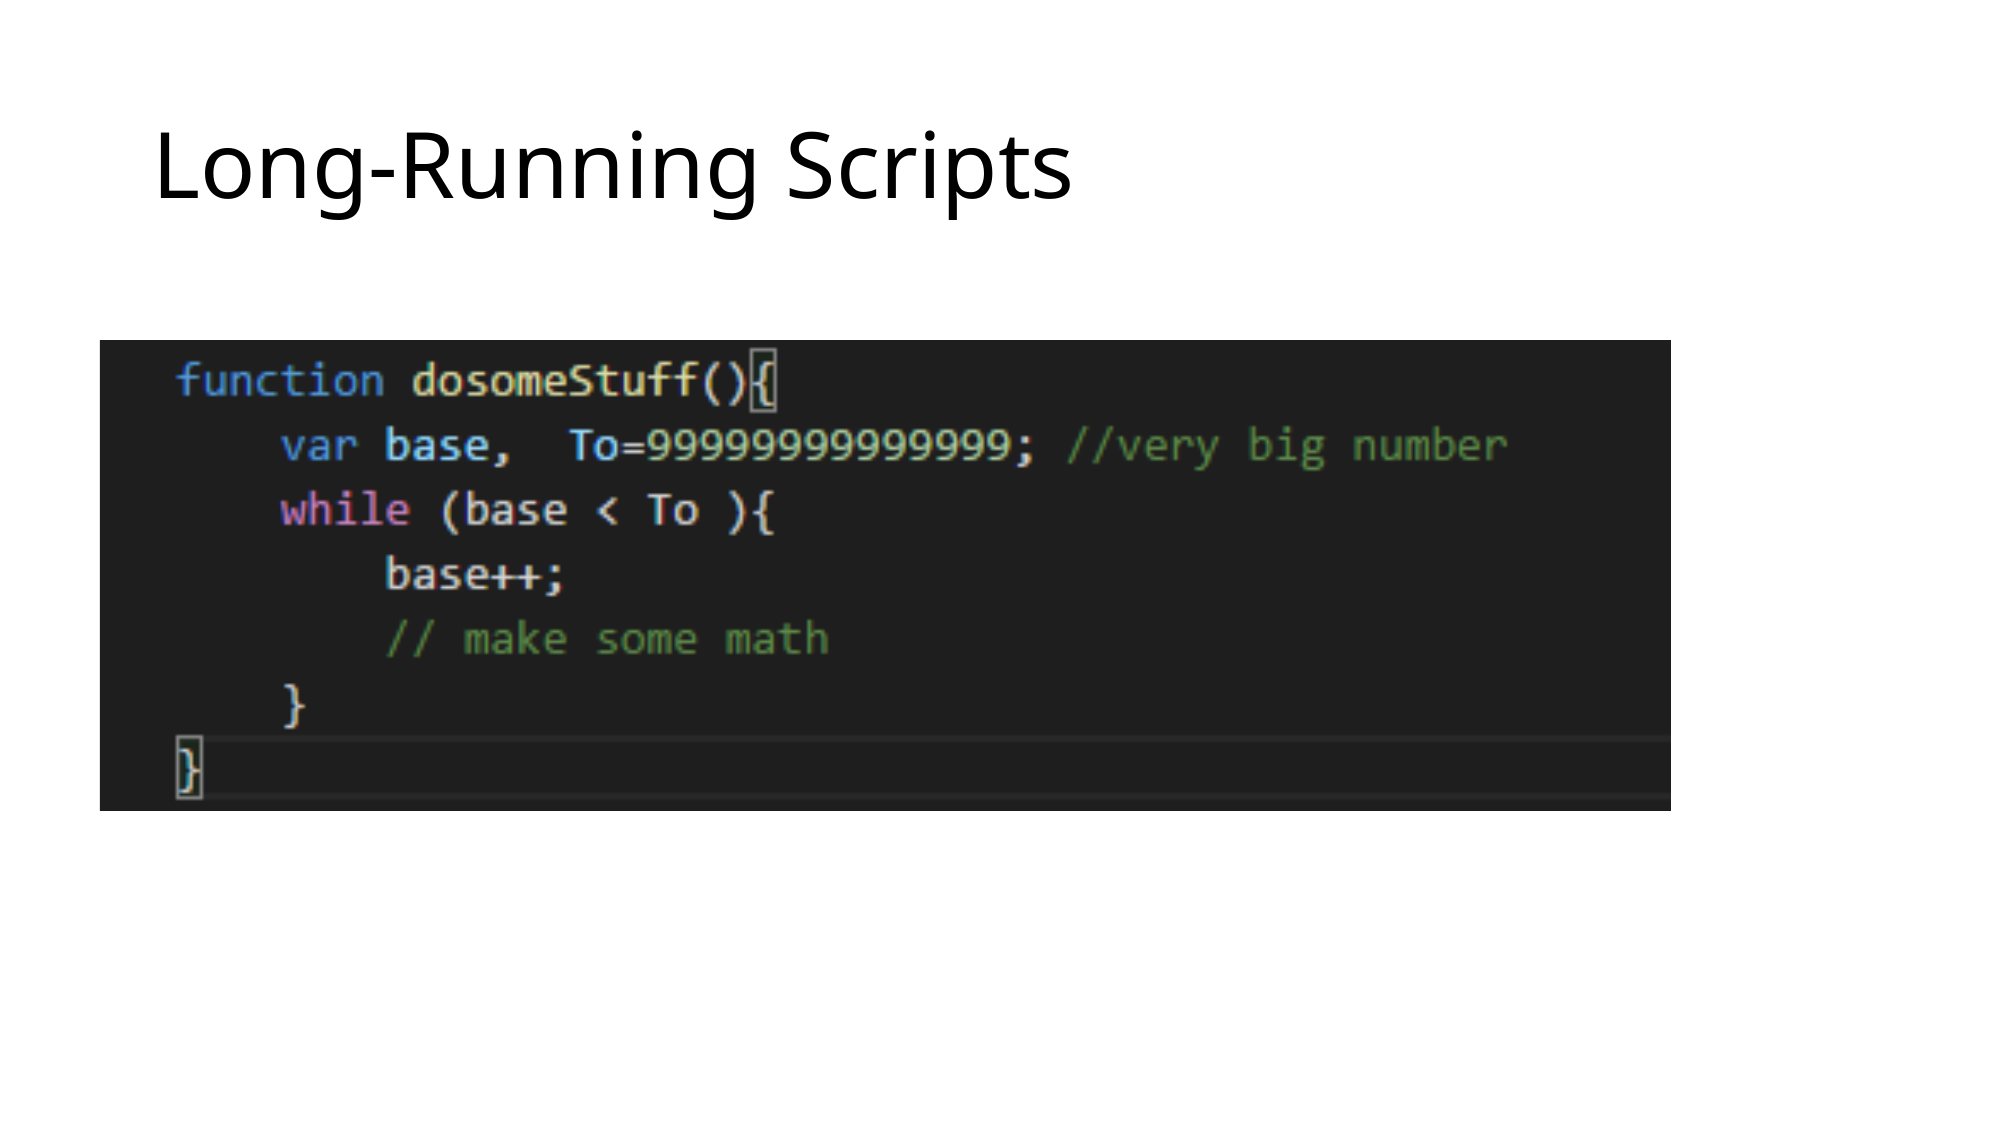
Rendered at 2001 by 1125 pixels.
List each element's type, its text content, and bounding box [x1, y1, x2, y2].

picture [99, 340, 1671, 811]
title Long-Running Scripts [137, 59, 1863, 278]
